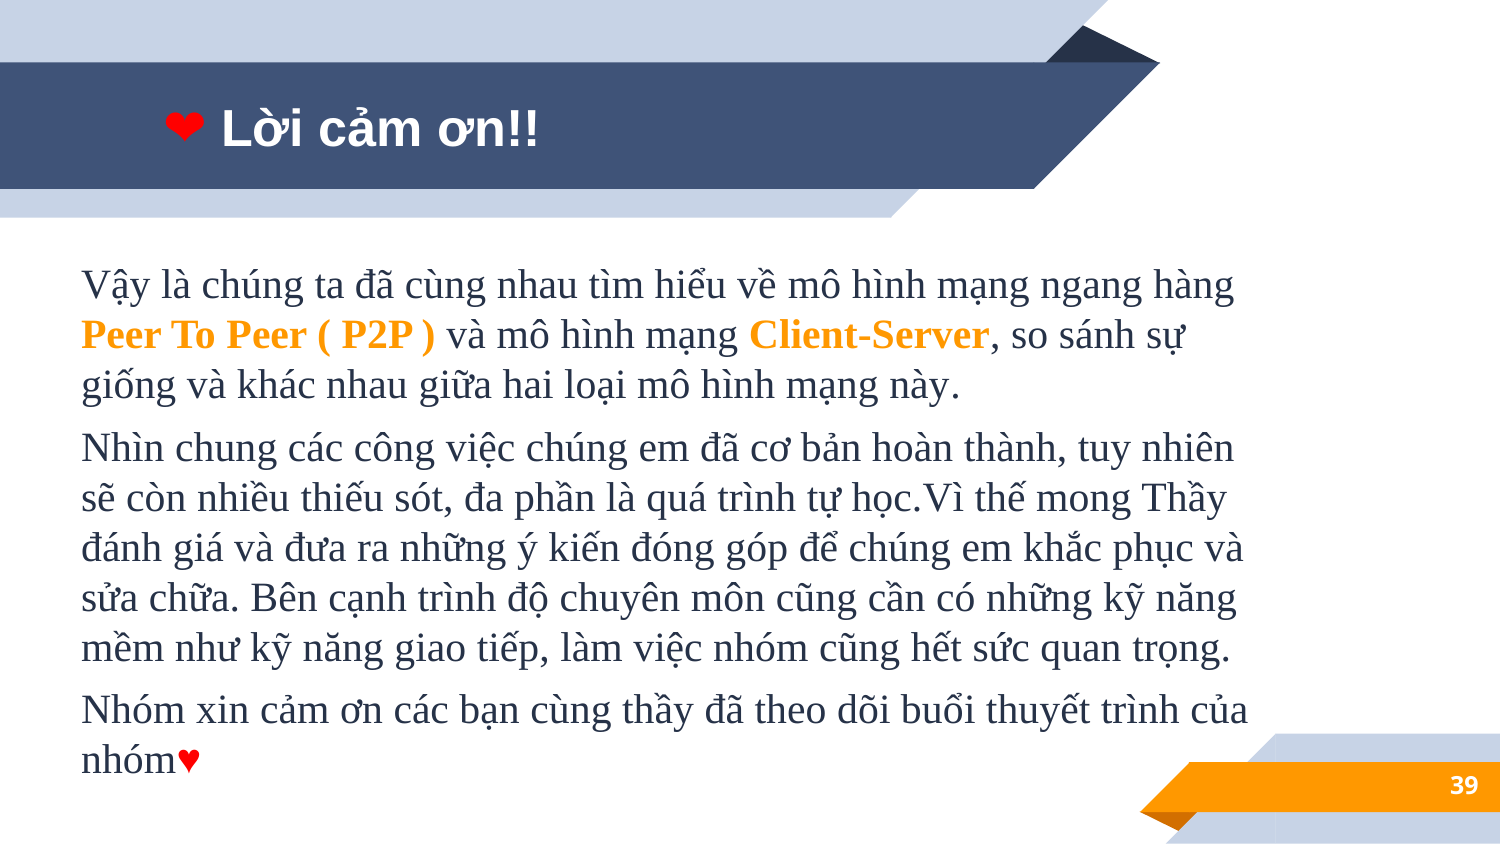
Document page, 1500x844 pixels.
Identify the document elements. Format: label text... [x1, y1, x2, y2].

title ❤ Lời cảm ơn!! [133, 62, 1035, 189]
slide_number 39 [1249, 760, 1494, 813]
list Vậy là chúng ta đã cùng nhau tìm hiểu về mô hình mạng ngang hàng Peer To Peer ( P2P ) và mô hình mạng Client-Server, so sánh sự giống và khác nhau giữa hai loại mô hình mạng này. Nhìn chung các công việc chúng em đã cơ bản hoàn thành, tuy nhiên sẽ còn nhiều thiếu sót, đa phần là quá trình tự học.Vì thế mong Thầy đánh giá và đưa ra những ý kiến đóng góp để chúng em khắc phục và sửa chữa. Bên cạnh trình độ chuyên môn cũng cần có những kỹ năng mềm như kỹ năng giao tiếp, làm việc nhóm cũng hết sức quan trọng. Nhóm xin cảm ơn các bạn cùng thầy đã theo dõi buổi thuyết trình của nhóm♥ [53, 244, 1289, 795]
